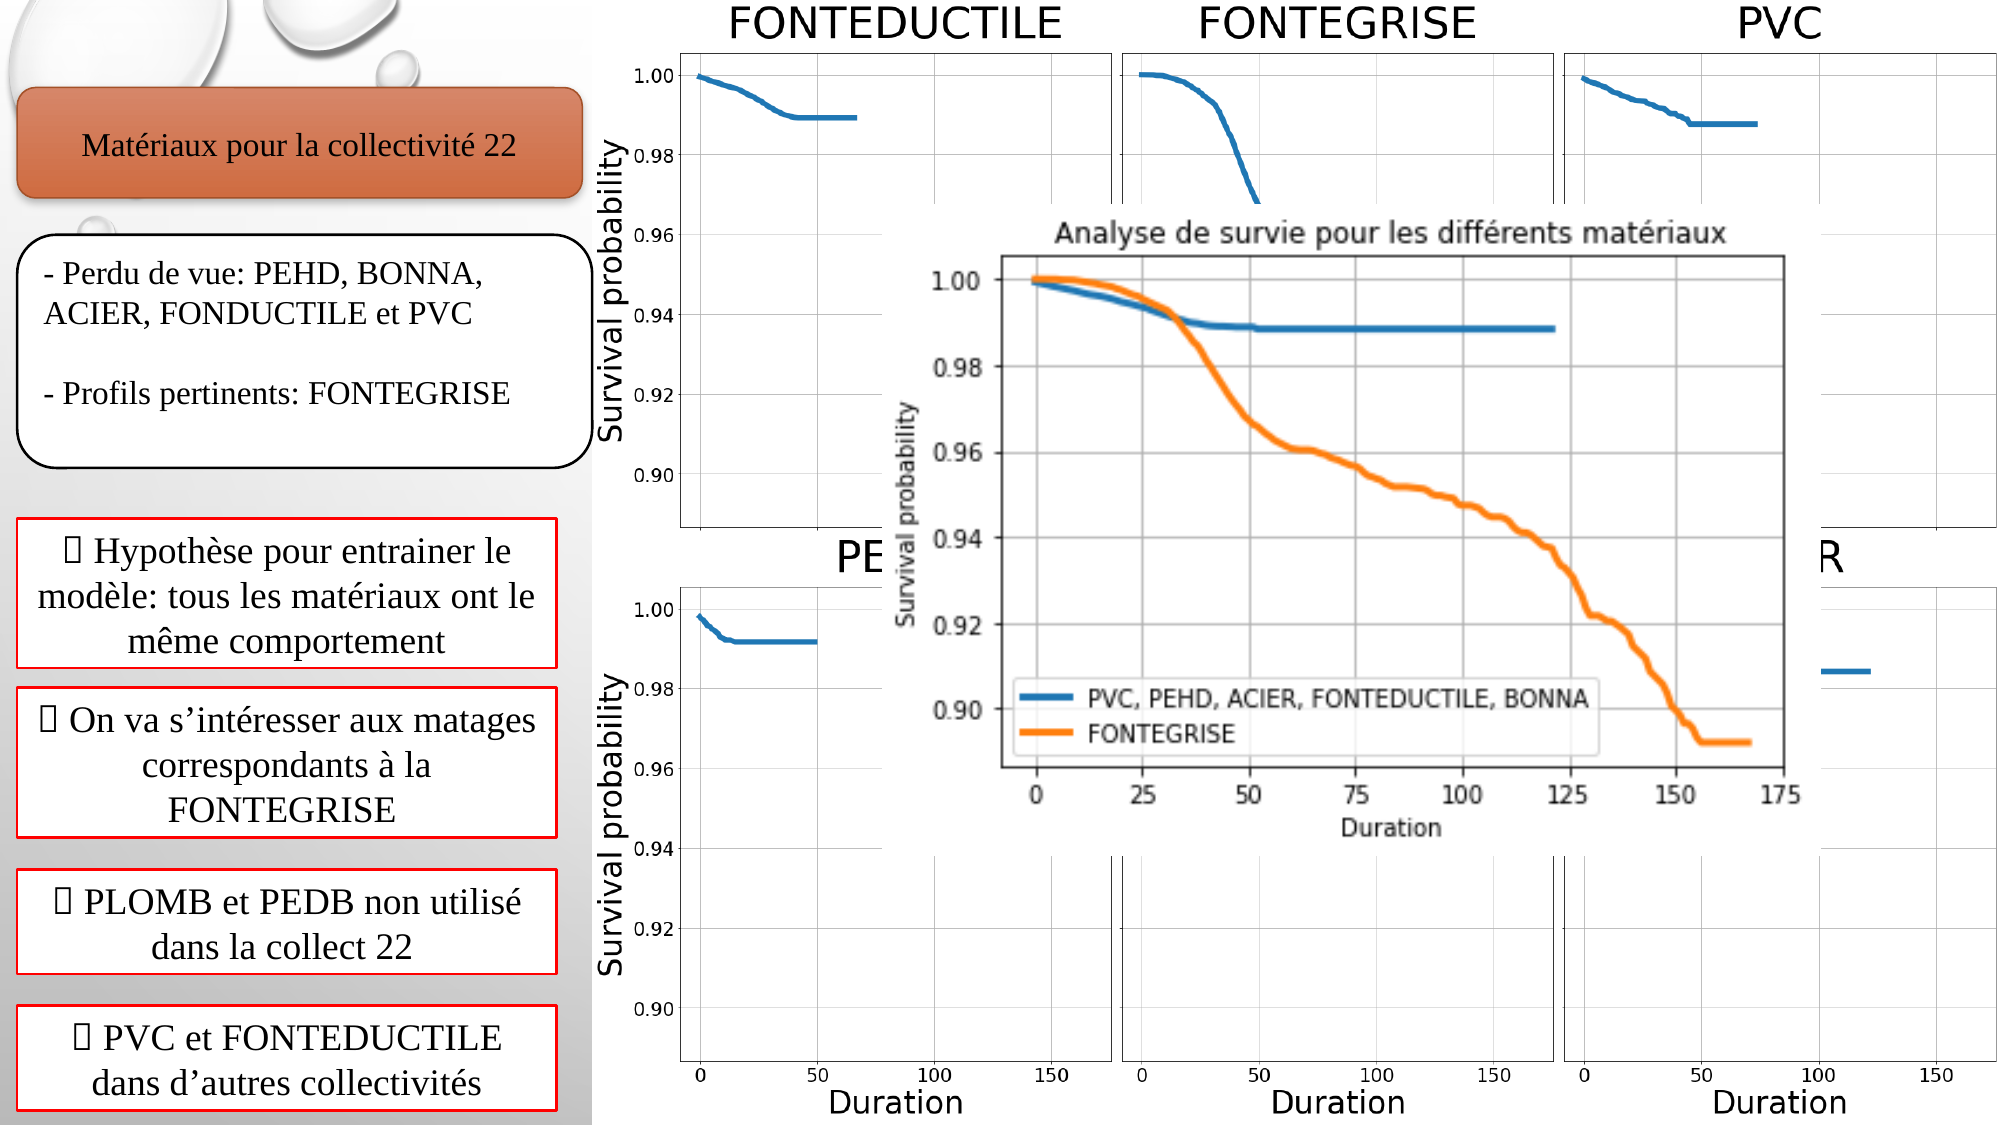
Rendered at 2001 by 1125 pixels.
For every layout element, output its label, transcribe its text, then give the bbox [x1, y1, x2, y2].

text_box - Perdu de vue: PEHD, BONNA, ACIER, FONDUCTILE et PVC - Profils pertinents: FONTEGRISE [15, 233, 587, 470]
text_box  PVC et FONTEDUCTILE dans d’autres collectivités [16, 1004, 558, 1112]
text_box Matériaux pour la collectivité 22 [16, 86, 584, 199]
text_box  On va s’intéresser aux matages correspondants à la FONTEGRISE [16, 686, 558, 839]
text_box  PLOMB et PEDB non utilisé dans la collect 22 [16, 868, 558, 975]
text_box  Hypothèse pour entrainer le modèle: tous les matériaux ont le même comportement [16, 517, 558, 669]
picture [0, 0, 2000, 1125]
